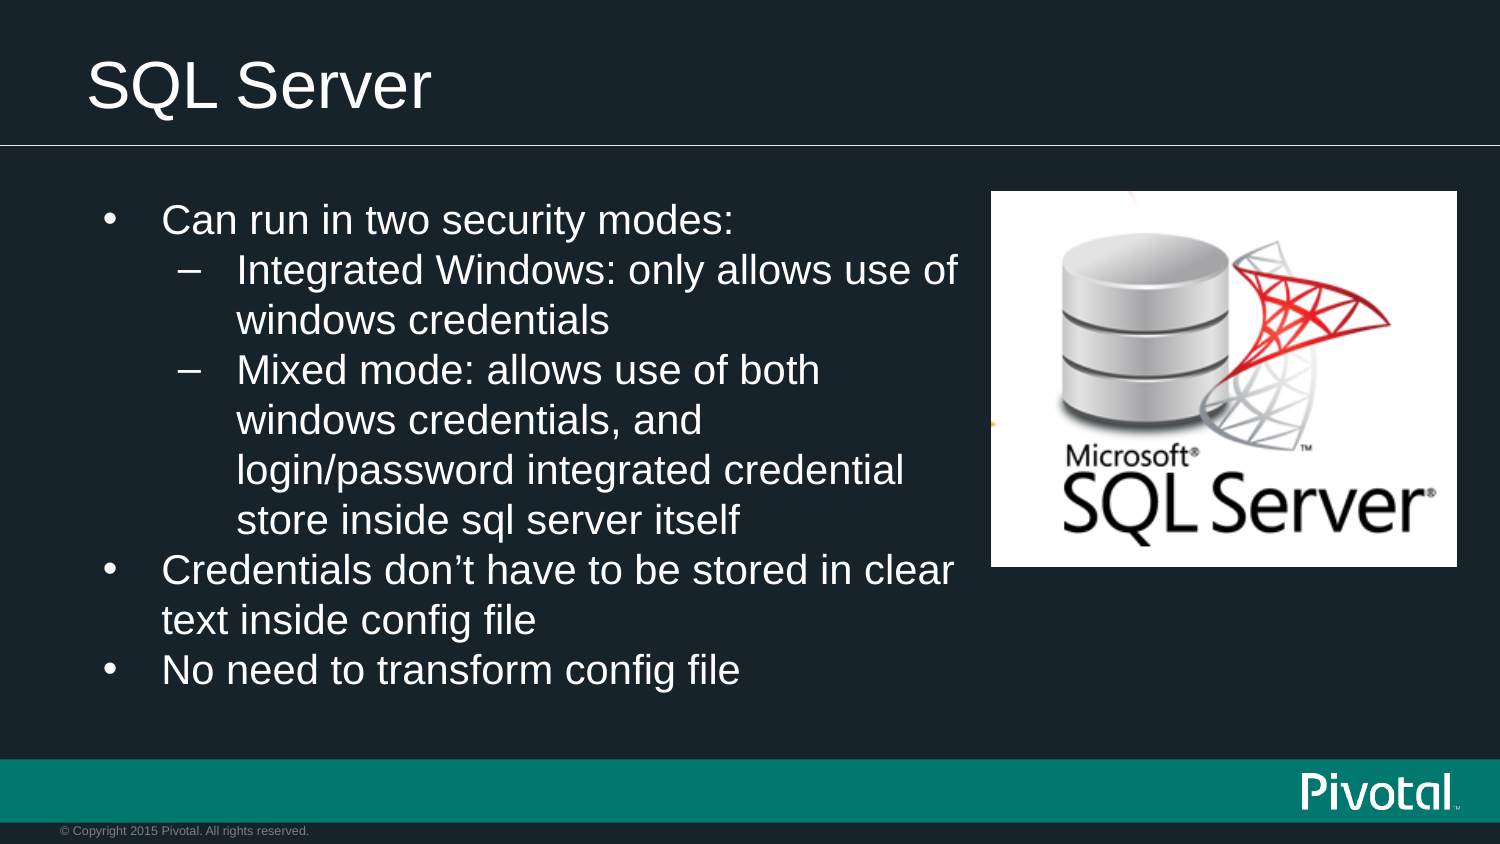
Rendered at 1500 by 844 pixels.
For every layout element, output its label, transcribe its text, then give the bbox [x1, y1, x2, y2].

list Can run in two security modes: Integrated Windows: only allows use of windows credentials Mixed mode: allows use of both windows credentials, and login/password integrated credential store inside sql server itself Credentials don’t have to be stored in clear text inside config file No need to transform config file [75, 181, 975, 688]
picture [1302, 773, 1460, 810]
picture [990, 191, 1458, 567]
title SQL Server [75, 52, 1425, 113]
